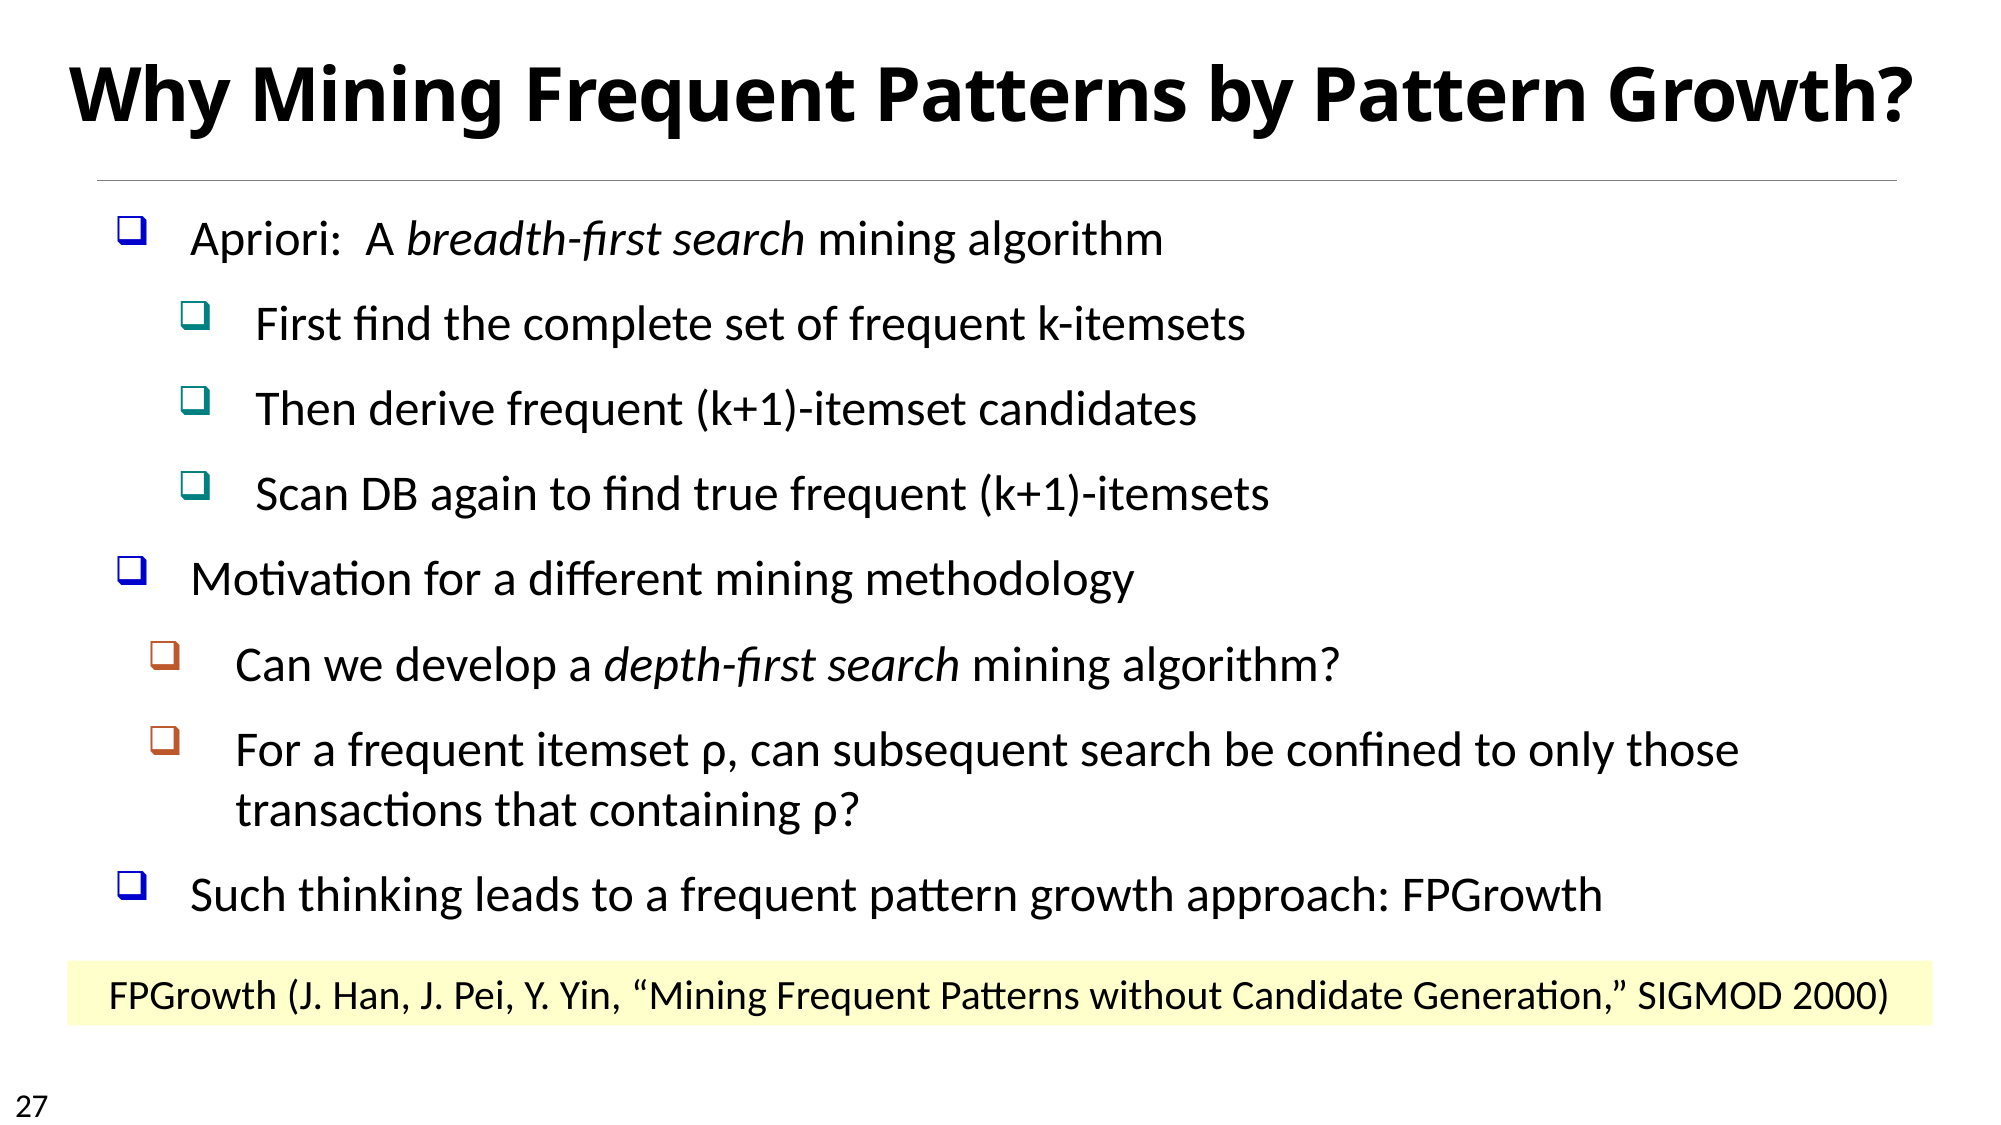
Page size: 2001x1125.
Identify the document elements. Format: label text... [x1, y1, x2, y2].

title Why Mining Frequent Patterns by Pattern Growth? [33, 23, 1950, 144]
list Apriori: A breadth-first search mining algorithm First find the complete set of frequent k-itemsets Then derive frequent (k+1)-itemset candidates Scan DB again to find true frequent (k+1)-itemsets Motivation for a different mining methodology Can we develop a depth-first search mining algorithm? For a frequent itemset ρ, can subsequent search be confined to only those transactions that containing ρ? Such thinking leads to a frequent pattern growth approach: FPGrowth [99, 198, 1758, 940]
text_box FPGrowth (J. Han, J. Pei, Y. Yin, “Mining Frequent Patterns without Candidate Generation,” SIGMOD 2000) [67, 960, 1933, 1026]
